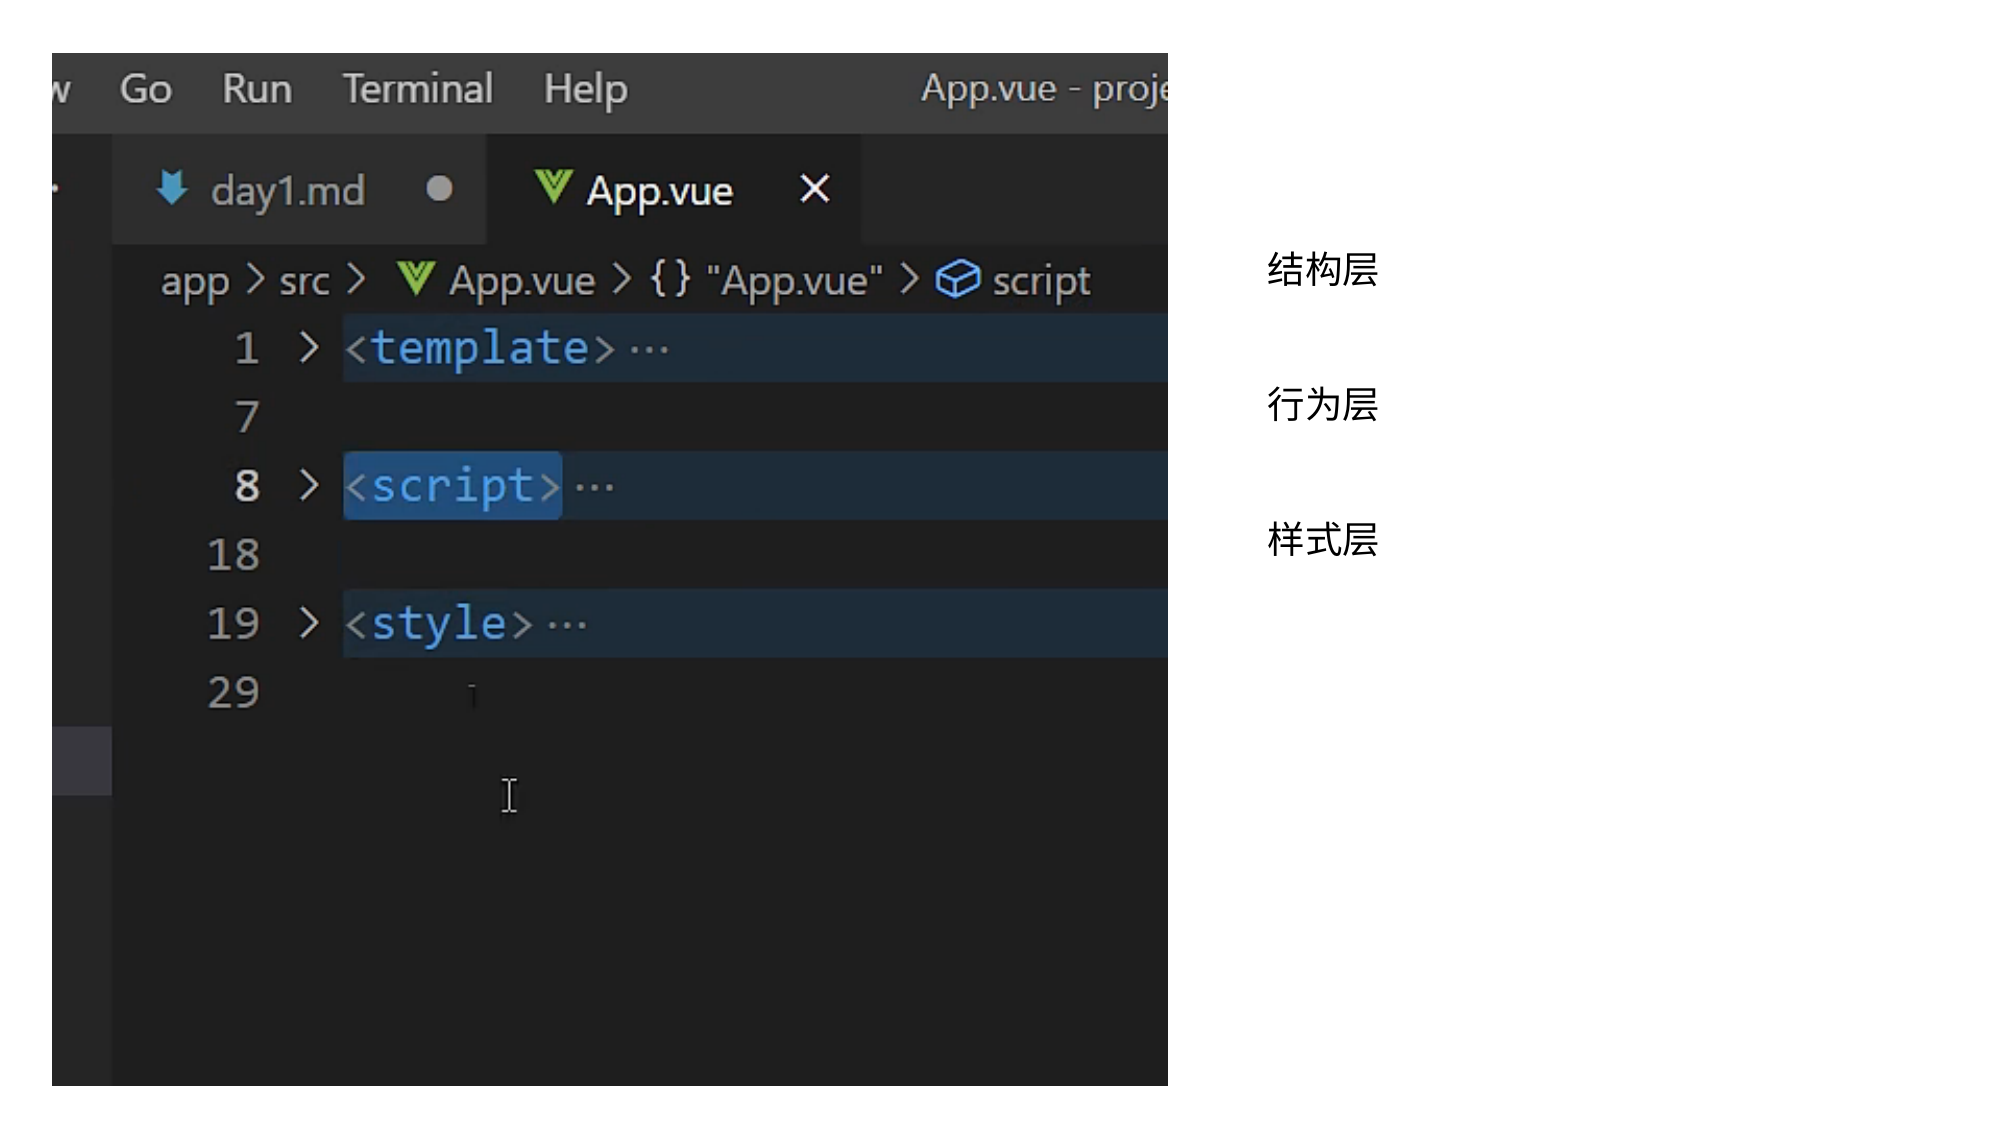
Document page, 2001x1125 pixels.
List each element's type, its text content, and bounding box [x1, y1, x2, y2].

text_box 结构层 行为层 样式层 [1252, 238, 1830, 569]
picture [52, 53, 1168, 1086]
